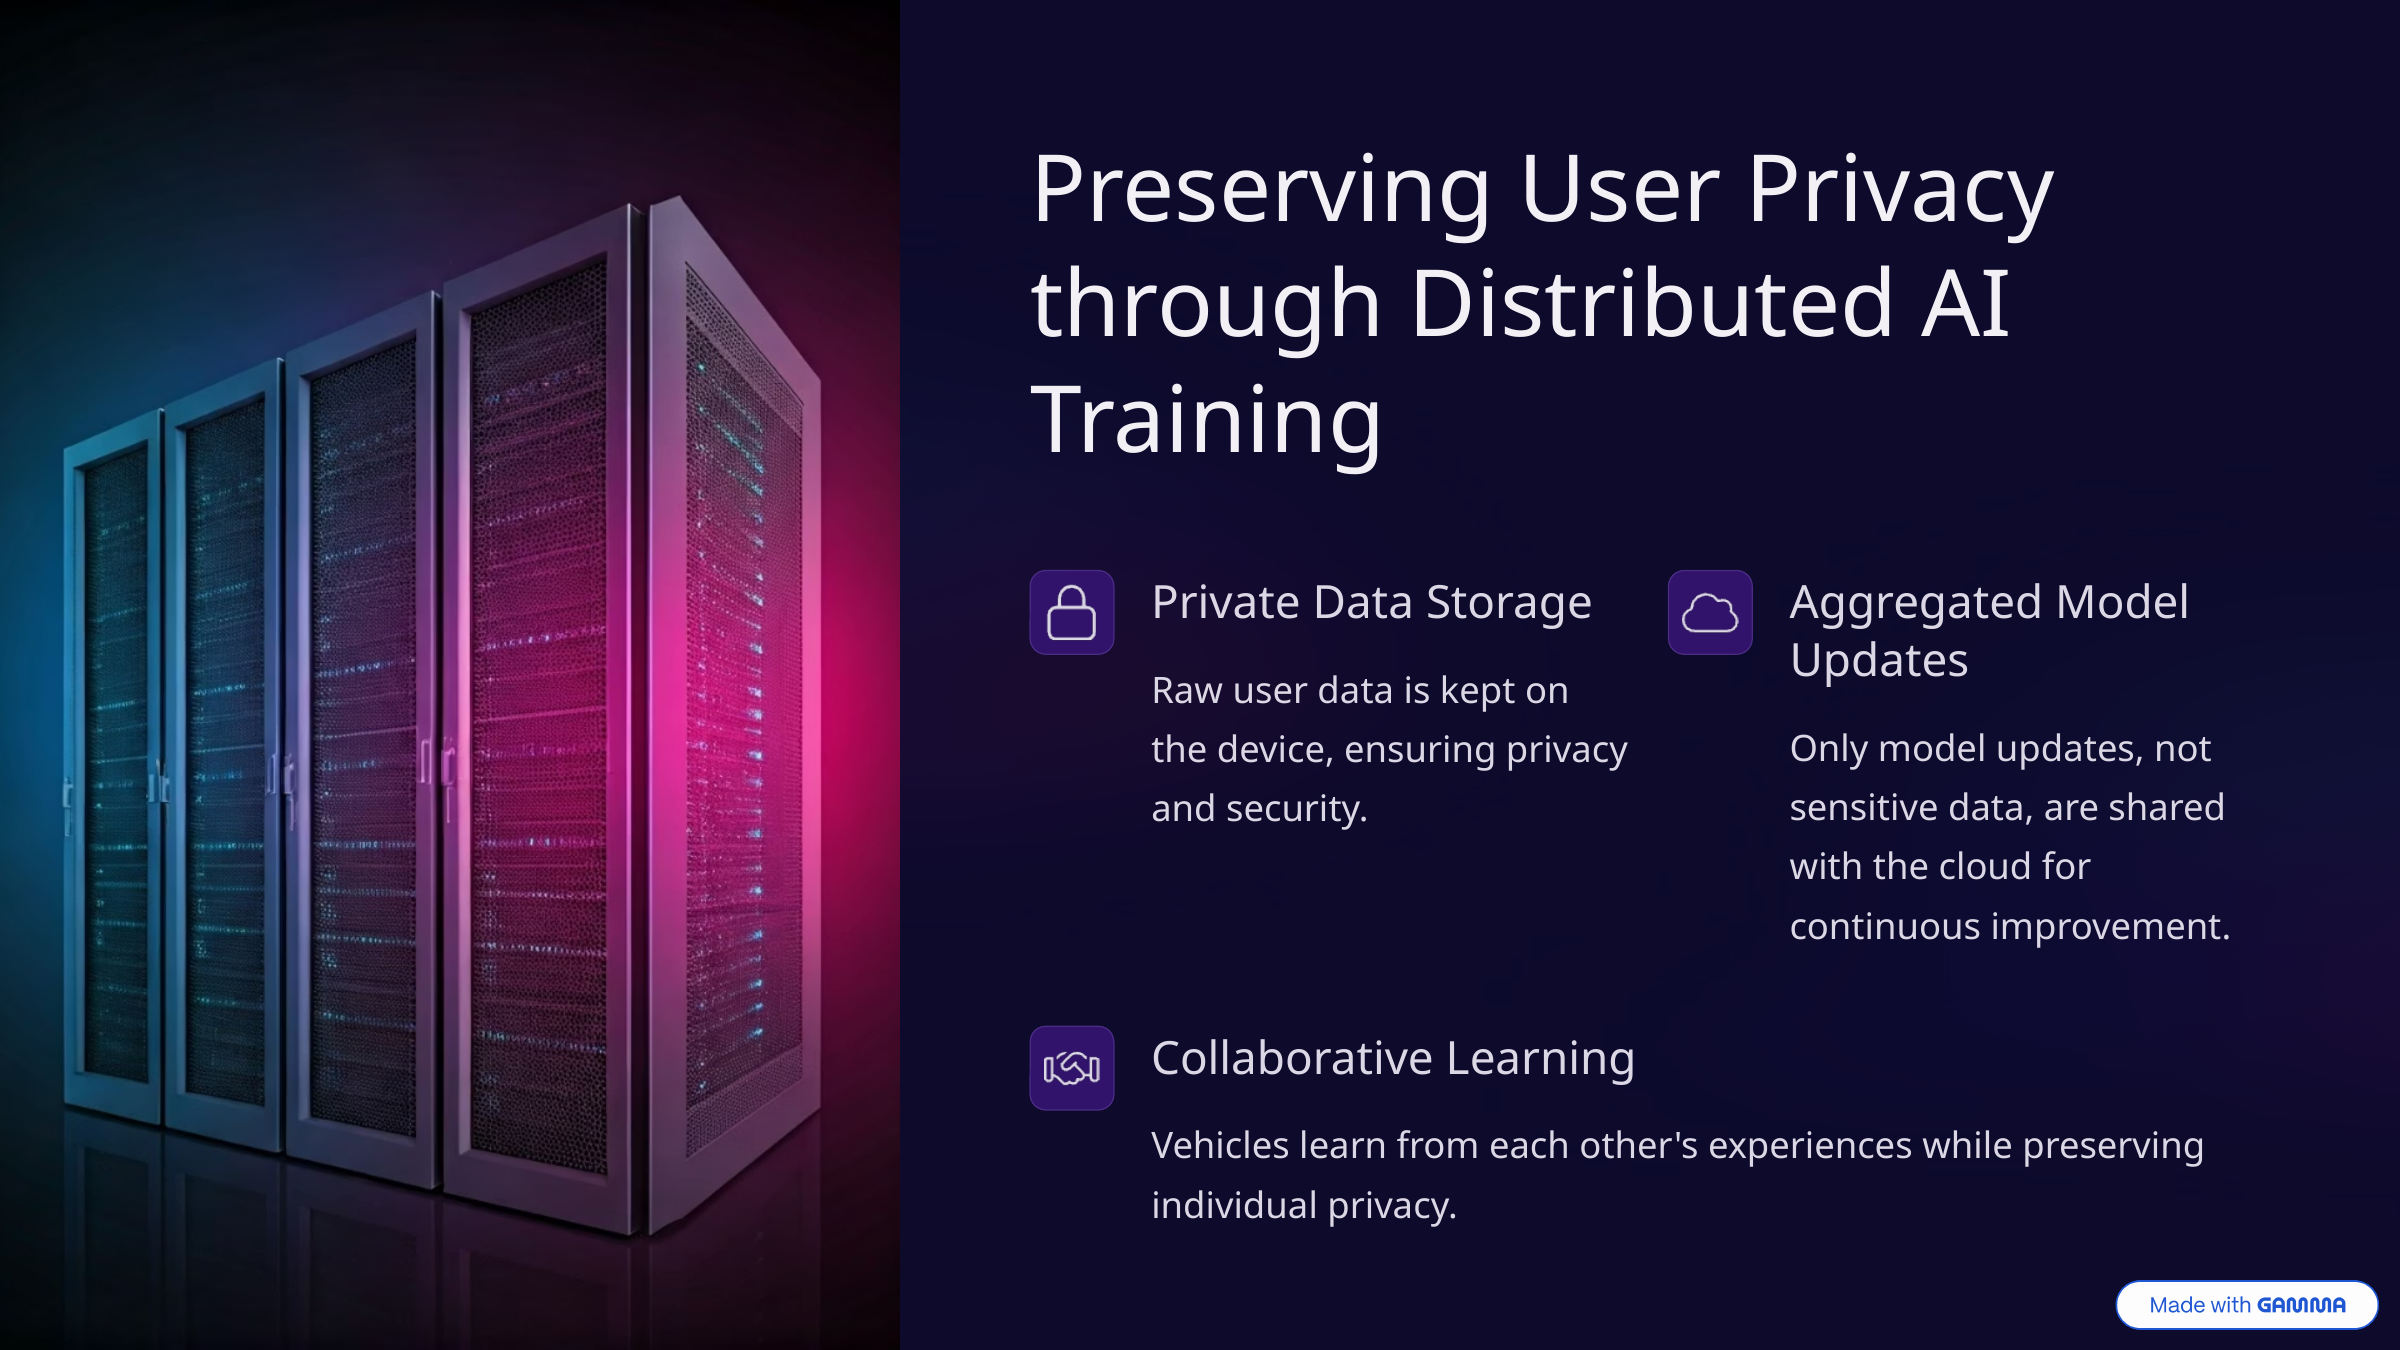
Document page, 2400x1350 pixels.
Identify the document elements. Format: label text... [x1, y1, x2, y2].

text_box [1030, 1026, 1114, 1111]
text_box Vehicles learn from each other's experiences while preserving individual privacy. [1151, 1106, 2270, 1226]
text_box [1030, 570, 1114, 655]
picture [1044, 1033, 1100, 1104]
picture [0, 0, 900, 1350]
picture [1044, 577, 1100, 648]
text_box Preserving User Privacy through Distributed AI Training [1030, 124, 2270, 473]
text_box Collaborative Learning [1151, 1026, 1673, 1085]
text_box Aggregated Model Updates [1789, 570, 2270, 687]
text_box [1668, 570, 1753, 655]
text_box Raw user data is kept on the device, ensuring privacy and security. [1151, 650, 1632, 830]
text_box Only model updates, not sensitive data, are shared with the cloud for continuous improvement. [1789, 709, 2270, 948]
picture [1682, 577, 1739, 648]
picture [2106, 1271, 2389, 1339]
text_box Private Data Storage [1151, 570, 1628, 629]
